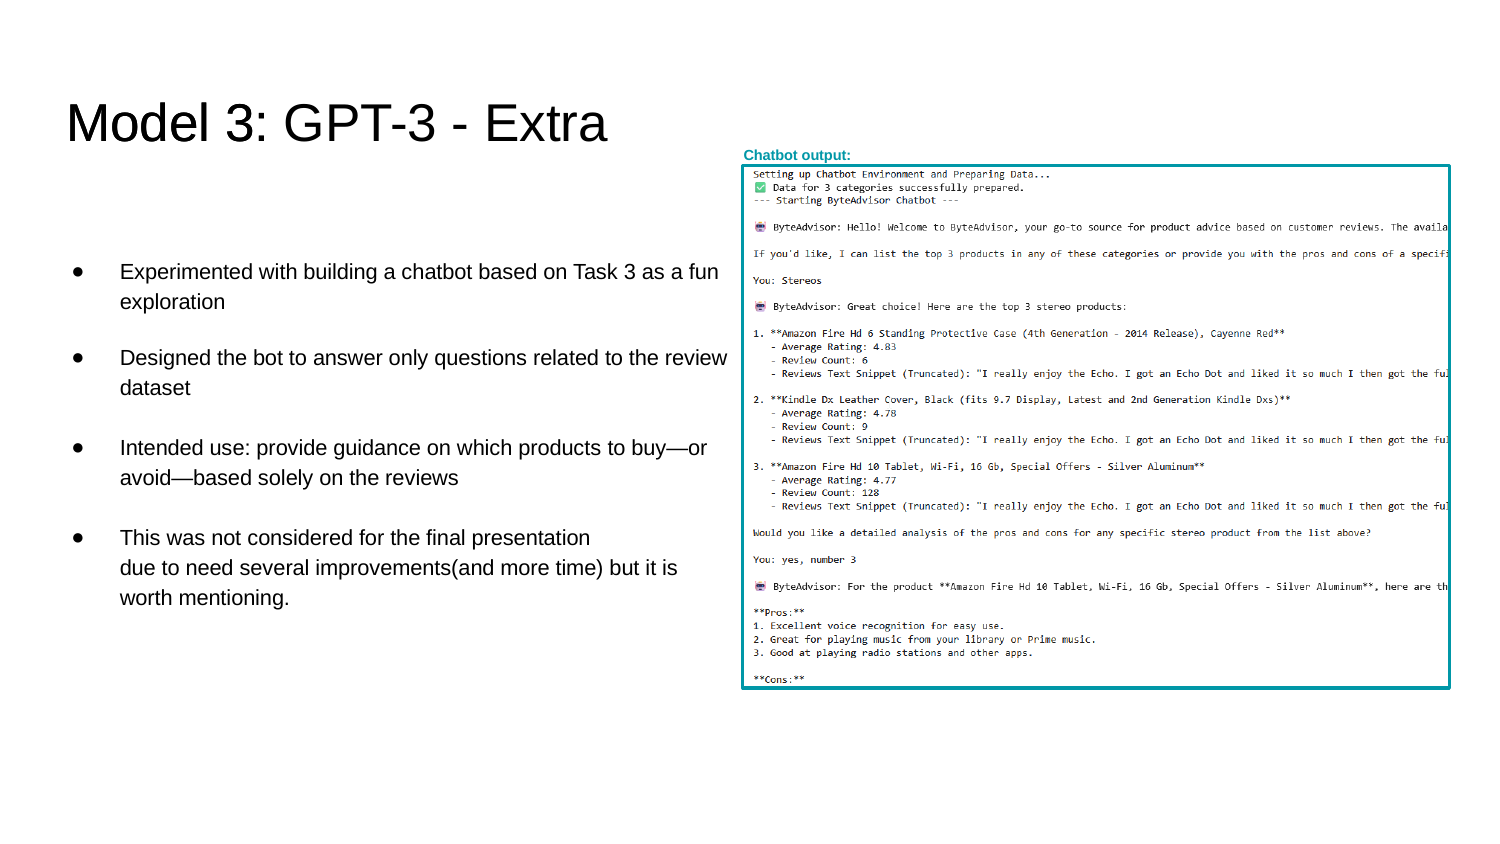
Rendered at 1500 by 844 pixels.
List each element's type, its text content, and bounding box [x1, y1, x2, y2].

list Experimented with building a chatbot based on Task 3 as a fun exploration Designed the bot to answer only questions related to the review dataset Intended use: provide guidance on which products to buy—or avoid—based solely on the reviews This was not considered for the final presentation due to need several improvements(and more time) but it is worth mentioning. [29, 239, 738, 673]
text_box Chatbot output: [728, 125, 996, 182]
picture [743, 166, 1449, 687]
title Model 3: GPT-3 - Extra [51, 72, 1449, 167]
